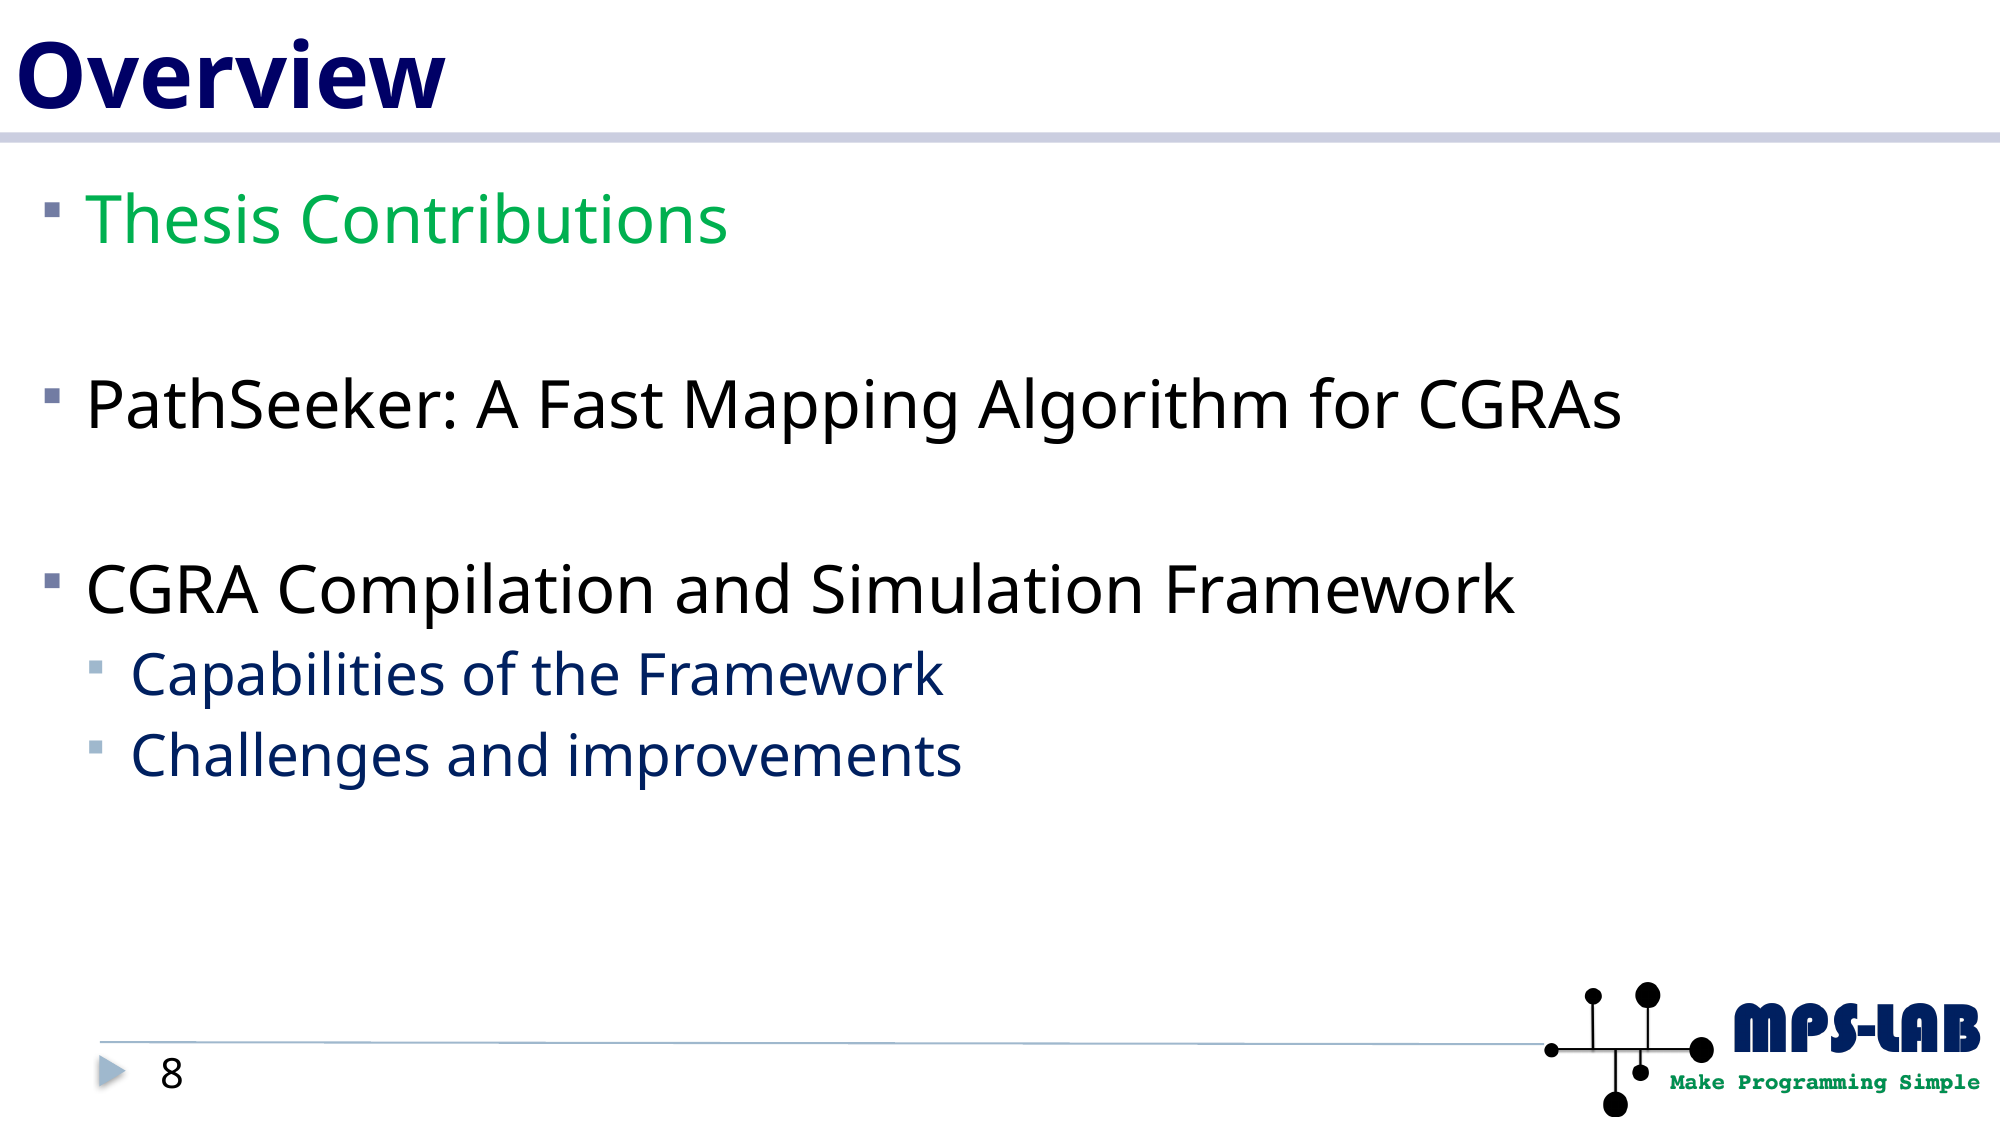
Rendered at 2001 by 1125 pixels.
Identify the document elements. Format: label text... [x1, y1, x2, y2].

picture [1544, 965, 2001, 1117]
title Overview [0, 0, 2000, 134]
slide_number 7 [145, 1039, 353, 1100]
list Thesis Contributions PathSeeker: A Fast Mapping Algorithm for CGRAs CGRA Compilation and Simulation Framework Capabilities of the Framework Challenges and improvements [25, 169, 1914, 956]
